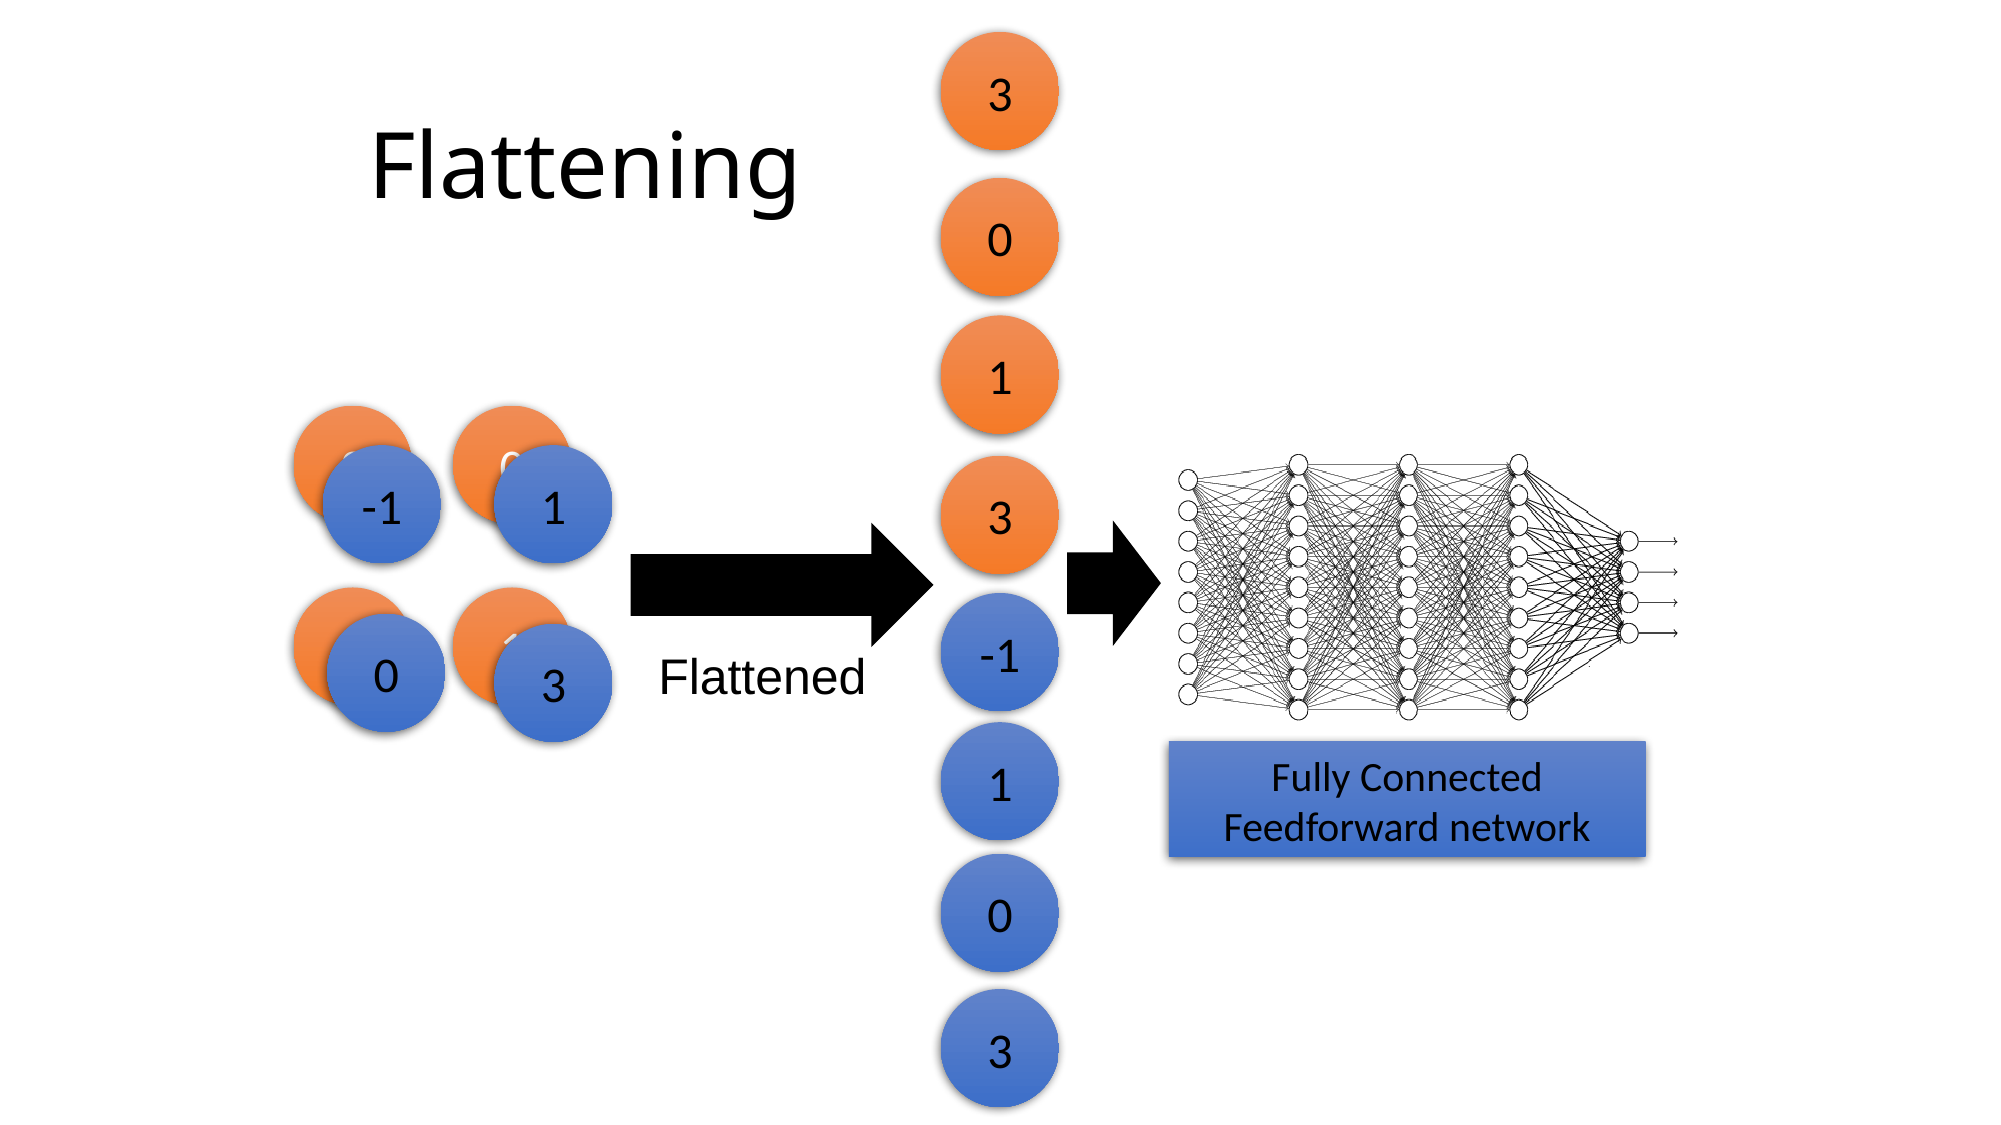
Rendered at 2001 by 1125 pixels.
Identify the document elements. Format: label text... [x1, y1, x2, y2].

text_box 1 [940, 315, 1059, 434]
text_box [1168, 446, 1694, 859]
text_box Flattened [637, 637, 888, 713]
text_box 3 [940, 988, 1059, 1108]
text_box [293, 405, 613, 742]
title Flattening [353, 59, 1647, 278]
text_box 3 [940, 455, 1059, 574]
text_box -1 [940, 592, 1059, 712]
text_box 1 [940, 722, 1059, 841]
text_box [1067, 520, 1161, 646]
text_box [630, 522, 934, 648]
text_box 3 [940, 31, 1059, 150]
text_box 0 [940, 853, 1059, 972]
text_box 0 [940, 177, 1059, 296]
